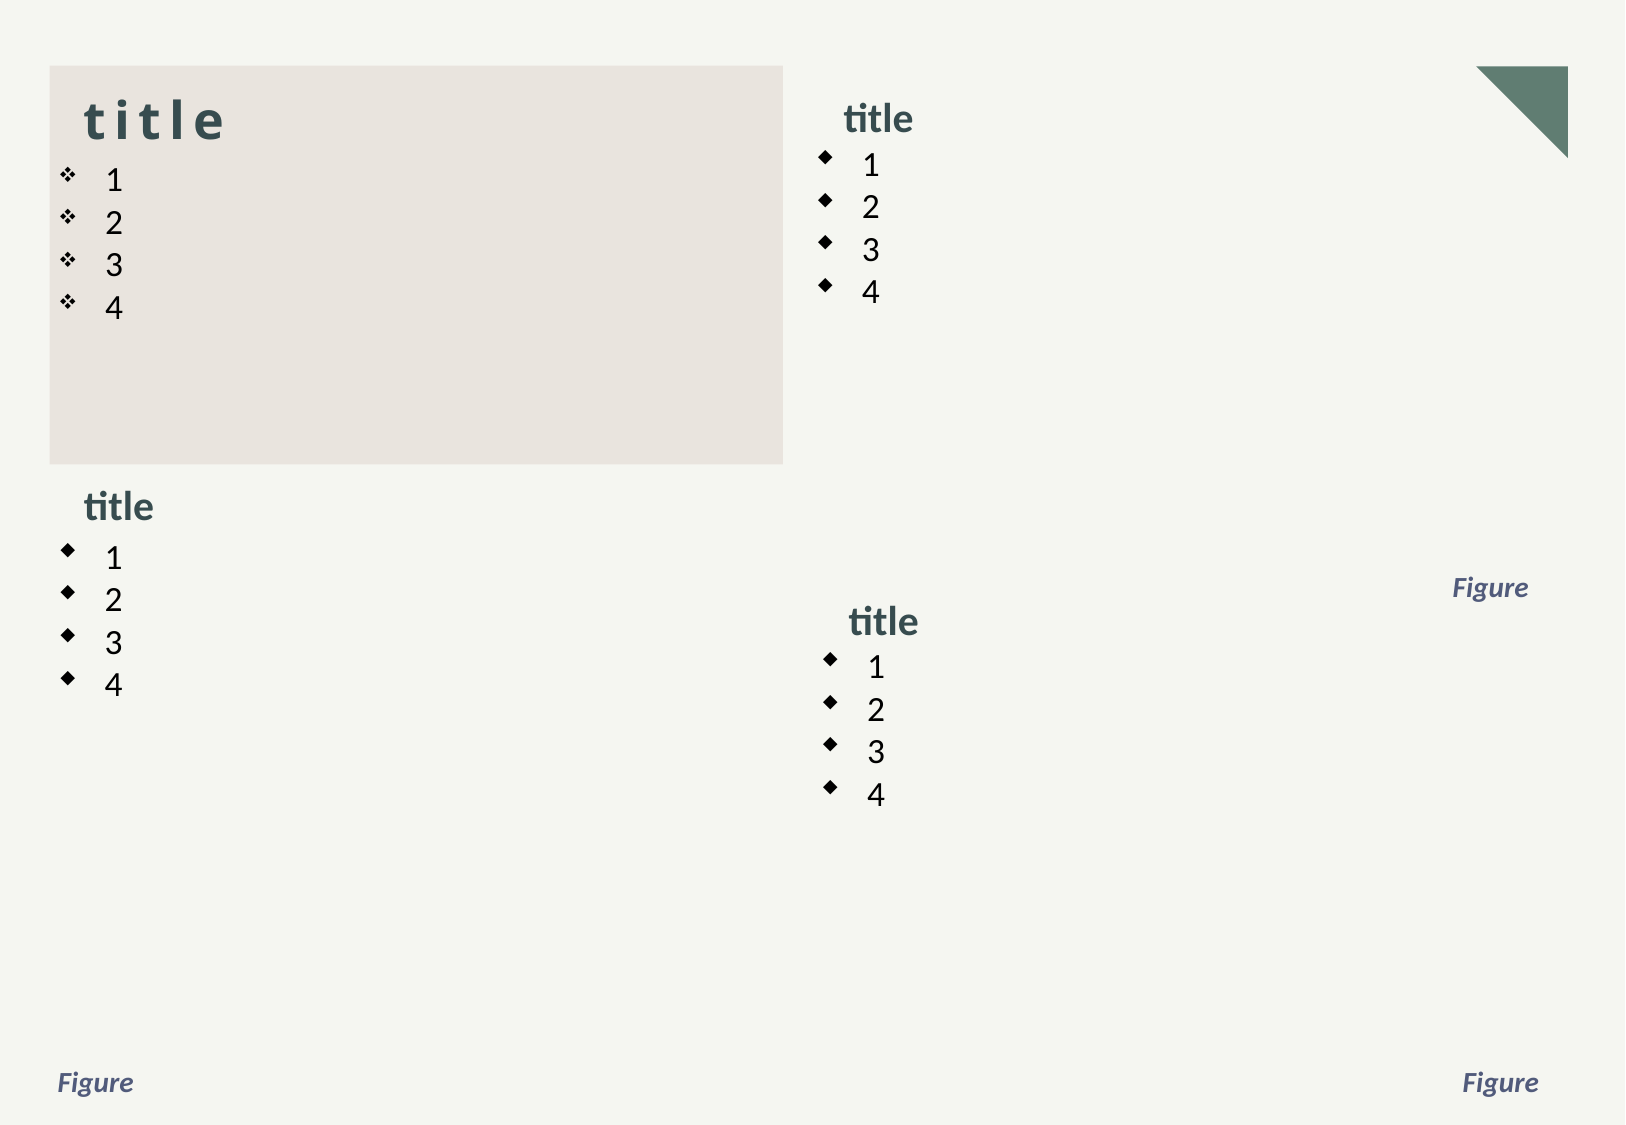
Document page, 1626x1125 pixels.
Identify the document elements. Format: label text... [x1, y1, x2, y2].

text_box title 1 2 3 4 [803, 83, 1613, 319]
text_box title [69, 79, 882, 158]
text_box Figure [1447, 1056, 1625, 1106]
text_box Figure [1437, 561, 1625, 611]
text_box title 1 2 3 4 [805, 585, 1542, 821]
text_box 1 2 3 4 [42, 526, 757, 754]
text_box [1473, 65, 1570, 161]
text_box title [69, 471, 882, 537]
text_box Figure [42, 1056, 883, 1106]
text_box 1 2 3 4 [43, 148, 803, 334]
text_box [49, 65, 784, 148]
text_box [49, 334, 784, 465]
